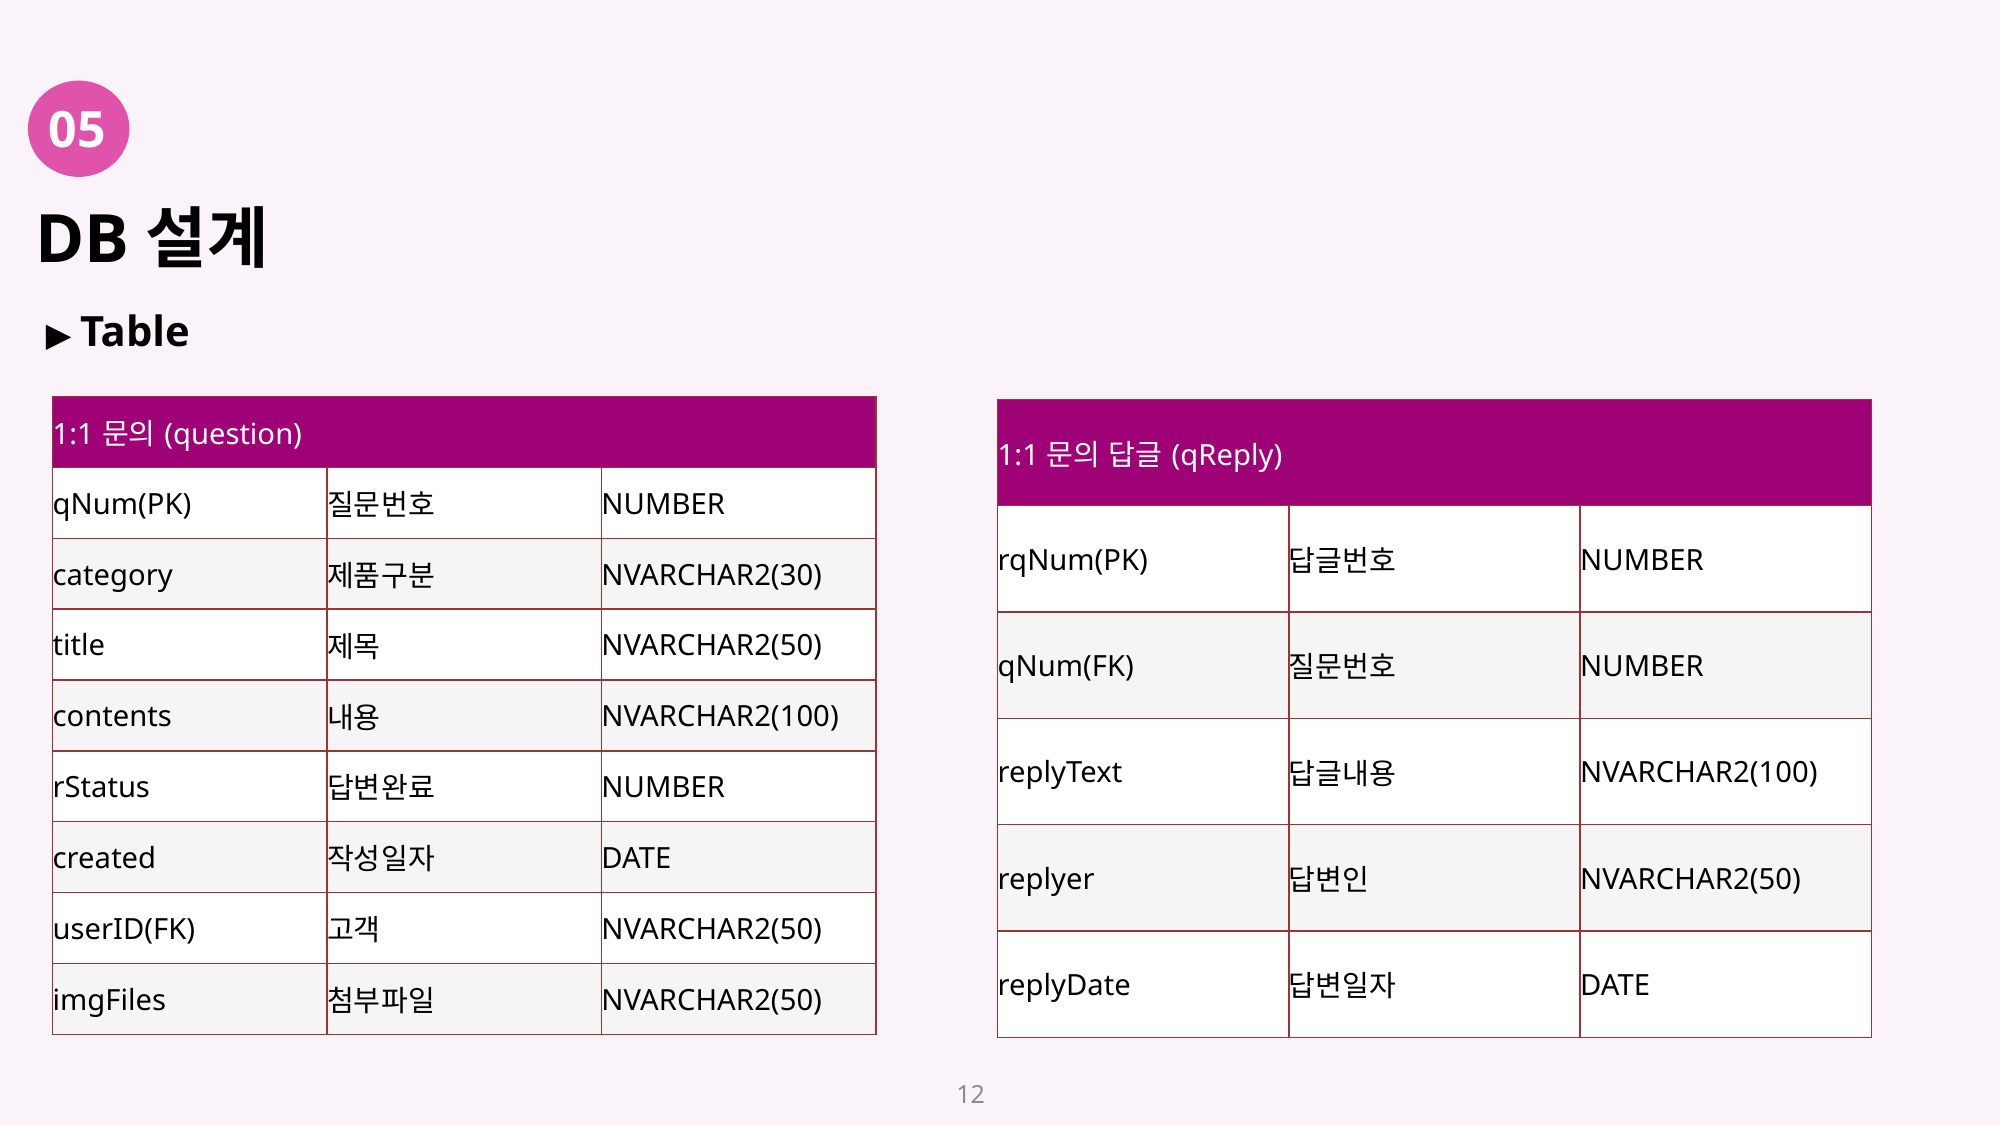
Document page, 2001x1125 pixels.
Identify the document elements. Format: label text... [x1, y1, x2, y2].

table_cell 질문번호 [1290, 613, 1579, 718]
table_cell 답변완료 [328, 752, 601, 821]
table_cell NVARCHAR2(50) [602, 964, 875, 1034]
table_cell 답글번호 [1290, 506, 1579, 611]
table_cell 제품구분 [328, 539, 601, 608]
table_cell NVARCHAR2(30) [602, 539, 875, 608]
table_cell rStatus [53, 752, 326, 821]
table_cell replyDate [998, 932, 1288, 1037]
table_cell NVARCHAR2(50) [602, 610, 875, 679]
table_cell 첨부파일 [328, 964, 601, 1034]
table_cell NUMBER [602, 468, 875, 538]
table_cell rqNum(PK) [998, 506, 1288, 611]
table_cell qNum(FK) [998, 613, 1288, 718]
table_cell NVARCHAR2(50) [602, 893, 875, 963]
table_cell category [53, 539, 326, 608]
table_cell NVARCHAR2(50) [1581, 825, 1871, 930]
table_cell 답글내용 [1290, 719, 1579, 824]
table_cell 제목 [328, 610, 601, 679]
table_cell NVARCHAR2(100) [1581, 719, 1871, 824]
table_cell userID(FK) [53, 893, 326, 963]
table_cell created [53, 822, 326, 892]
table_cell 답변인 [1290, 825, 1579, 930]
slide_number 12 [549, 1065, 1000, 1125]
table_cell 내용 [328, 681, 601, 750]
table_cell DATE [1581, 932, 1871, 1037]
table_cell NUMBER [1581, 613, 1871, 718]
table_cell 작성일자 [328, 822, 601, 892]
title DB설계 [20, 21, 986, 284]
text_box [27, 80, 130, 177]
table_cell NVARCHAR2(100) [602, 681, 875, 750]
table_cell imgFiles [53, 964, 326, 1034]
table_cell 고객 [328, 893, 601, 963]
table_cell replyText [998, 719, 1288, 824]
table_cell qNum(PK) [53, 468, 326, 538]
table_cell NUMBER [602, 752, 875, 821]
table_header 1:1문의(question) [53, 397, 875, 467]
table_cell title [53, 610, 326, 679]
table_cell 질문번호 [328, 468, 601, 538]
table_cell 답변일자 [1290, 932, 1579, 1037]
table_cell DATE [602, 822, 875, 892]
table_cell replyer [998, 825, 1288, 930]
table_cell contents [53, 681, 326, 750]
table_header 1:1문의 답글(qReply) [998, 400, 1871, 505]
list ▶ Table [30, 287, 1042, 625]
table_cell NUMBER [1581, 506, 1871, 611]
